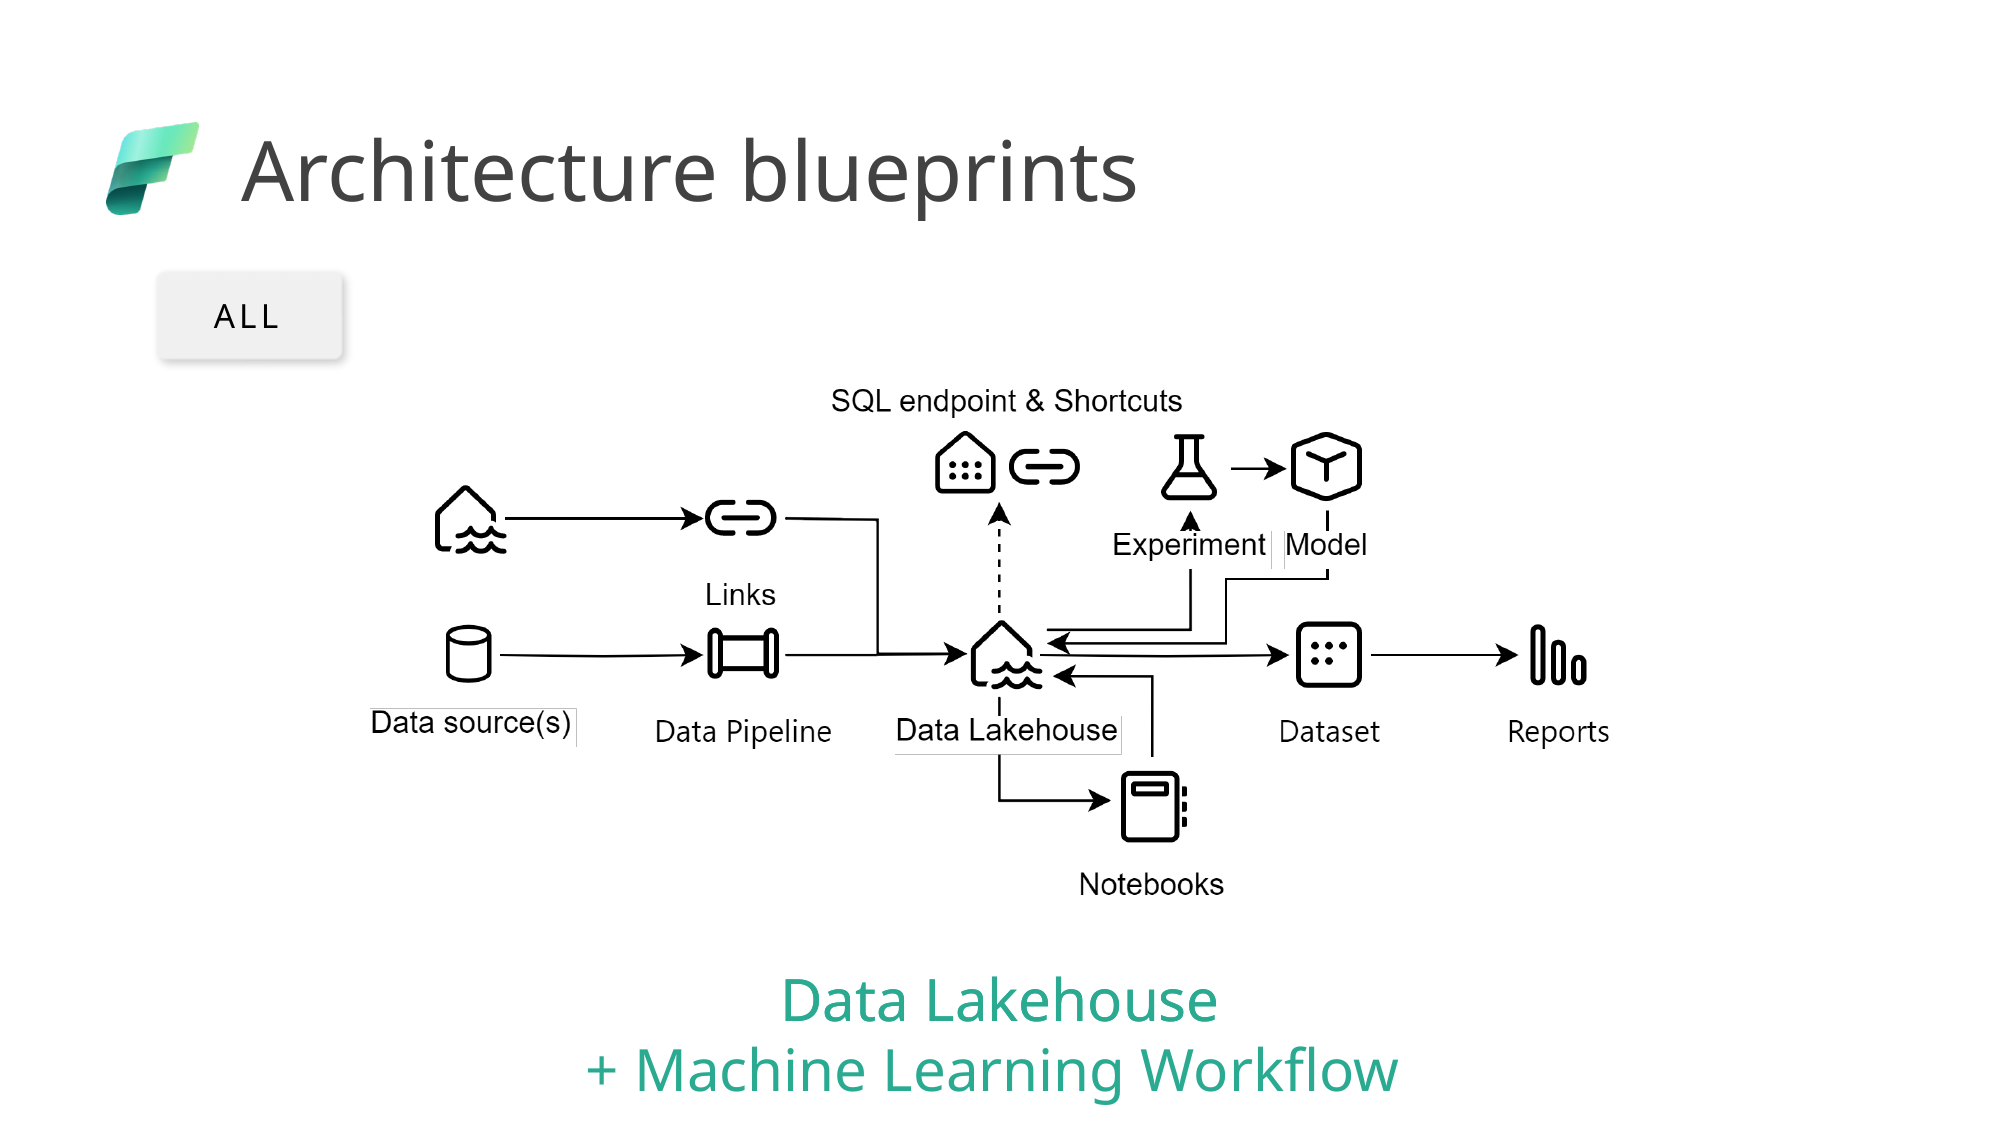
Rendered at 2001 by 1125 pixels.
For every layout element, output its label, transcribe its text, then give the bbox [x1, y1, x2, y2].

text_box Data Lakehouse + Machine Learning Workflow [557, 1041, 1443, 1111]
picture [106, 122, 199, 215]
text_box Data Lakehouse [557, 955, 1443, 1041]
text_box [155, 270, 421, 361]
picture [343, 360, 1637, 929]
text_box Architecture blueprints [226, 110, 1544, 226]
